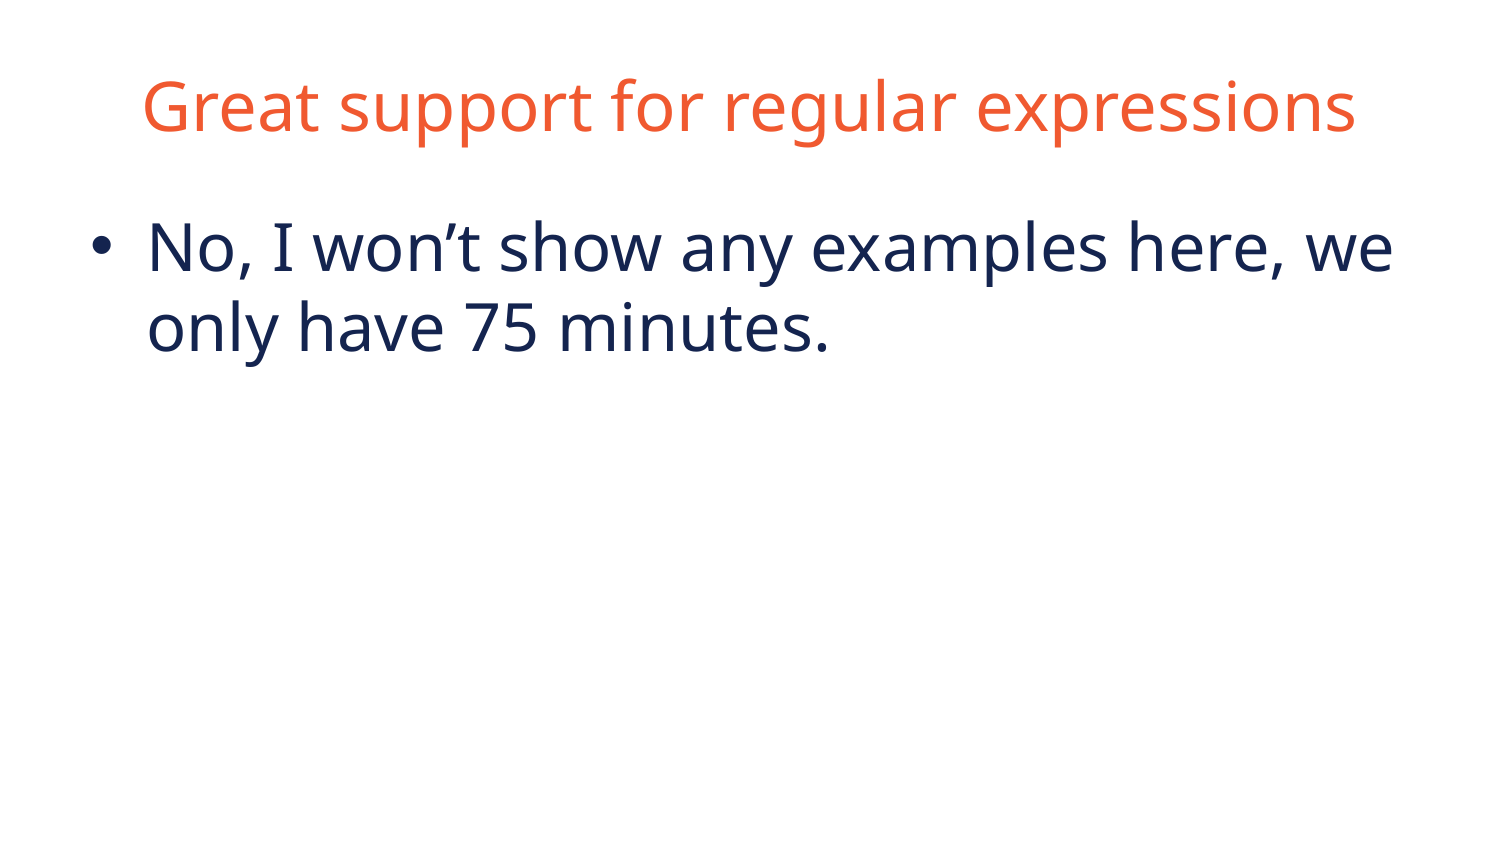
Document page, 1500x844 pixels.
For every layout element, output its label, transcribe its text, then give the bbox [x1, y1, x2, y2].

title Great support for regular expressions [75, 33, 1425, 175]
list No, I won’t show any examples here, we only have 75 minutes. [75, 196, 1425, 823]
